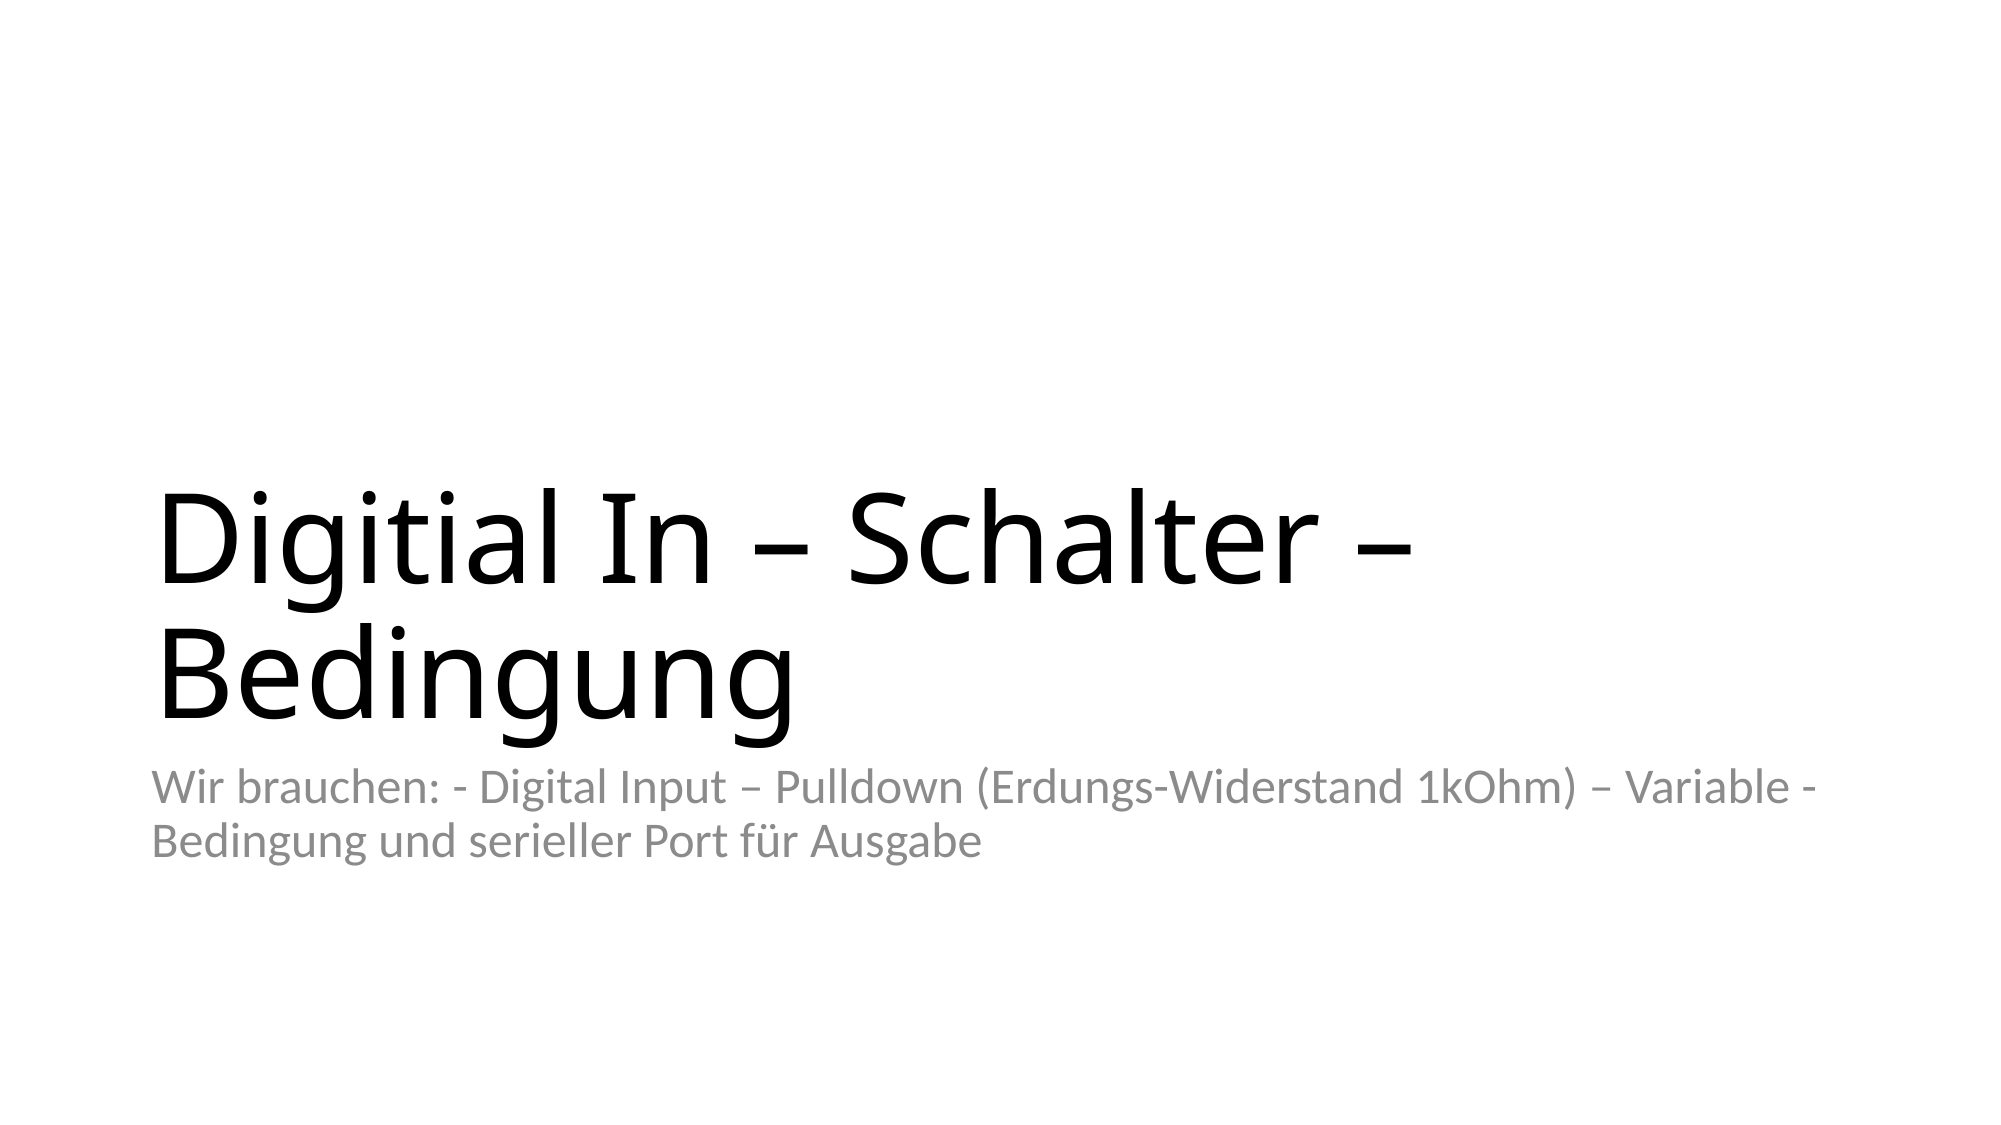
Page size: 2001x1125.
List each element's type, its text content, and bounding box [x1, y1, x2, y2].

list Wir brauchen: - Digital Input – Pulldown (Erdungs-Widerstand 1kOhm) – Variable - Bedingung und serieller Port für Ausgabe [136, 752, 1862, 999]
title Digitial In – Schalter – Bedingung [138, 284, 1864, 753]
